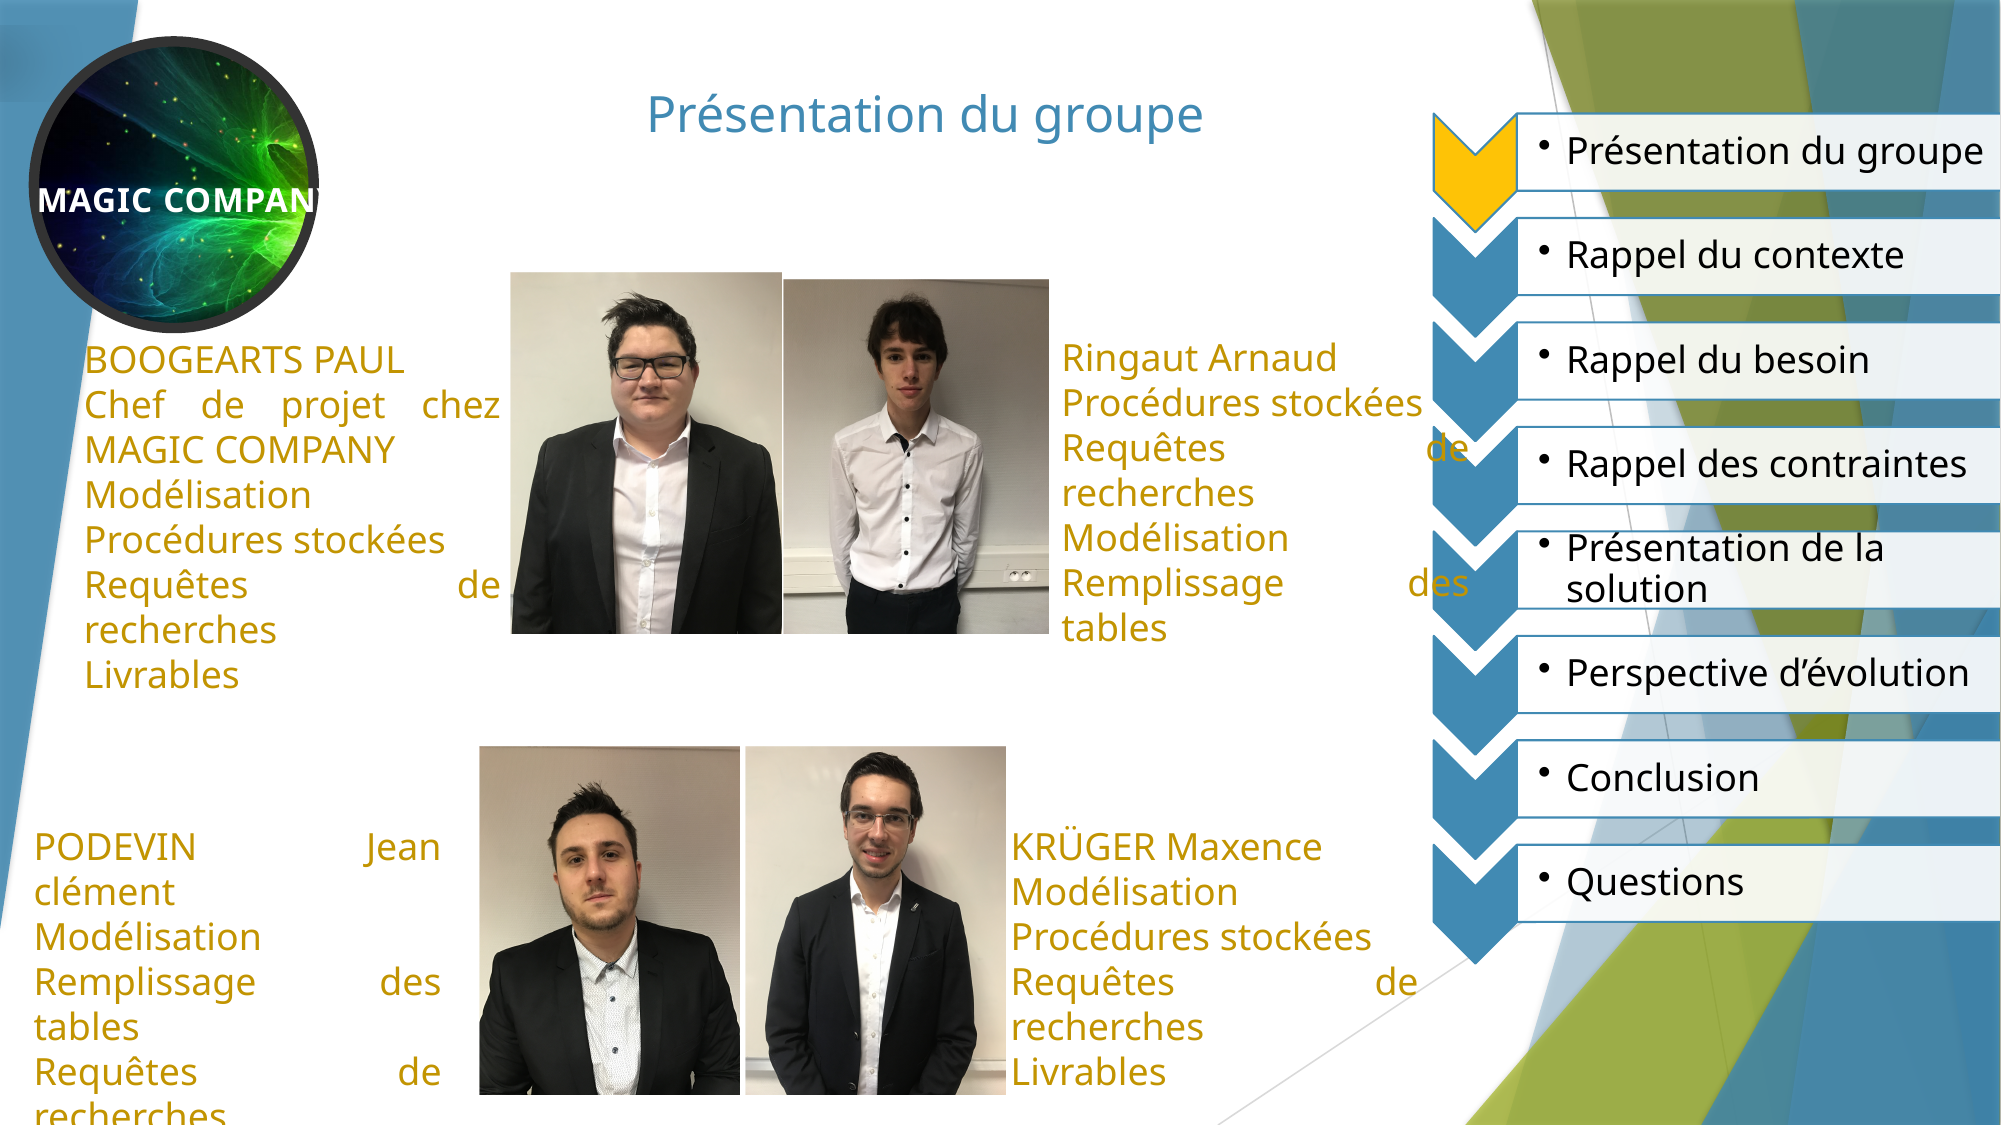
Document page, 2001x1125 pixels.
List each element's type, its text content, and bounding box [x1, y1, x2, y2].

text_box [21, 40, 541, 366]
text_box BOOGEARTS PAUL Chef de projet chez MAGIC COMPANY Modélisation Procédures stockées Requêtes de recherches Livrables [69, 375, 517, 749]
text_box Ringaut Arnaud Procédures stockées Requêtes de recherches Modélisation Remplissage des tables [1046, 326, 1428, 657]
text_box KRÜGER Maxence Modélisation Procédures stockées Requêtes de recherches Livrables [995, 815, 1434, 1101]
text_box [1433, 112, 2000, 965]
text_box PODEVIN Jean clément Modélisation Remplissage des tables Requêtes de recherches Sauvegarde [18, 815, 457, 1125]
text_box Présentation du groupe [559, 75, 1292, 150]
picture [435, 747, 1050, 1094]
picture [464, 273, 1094, 634]
